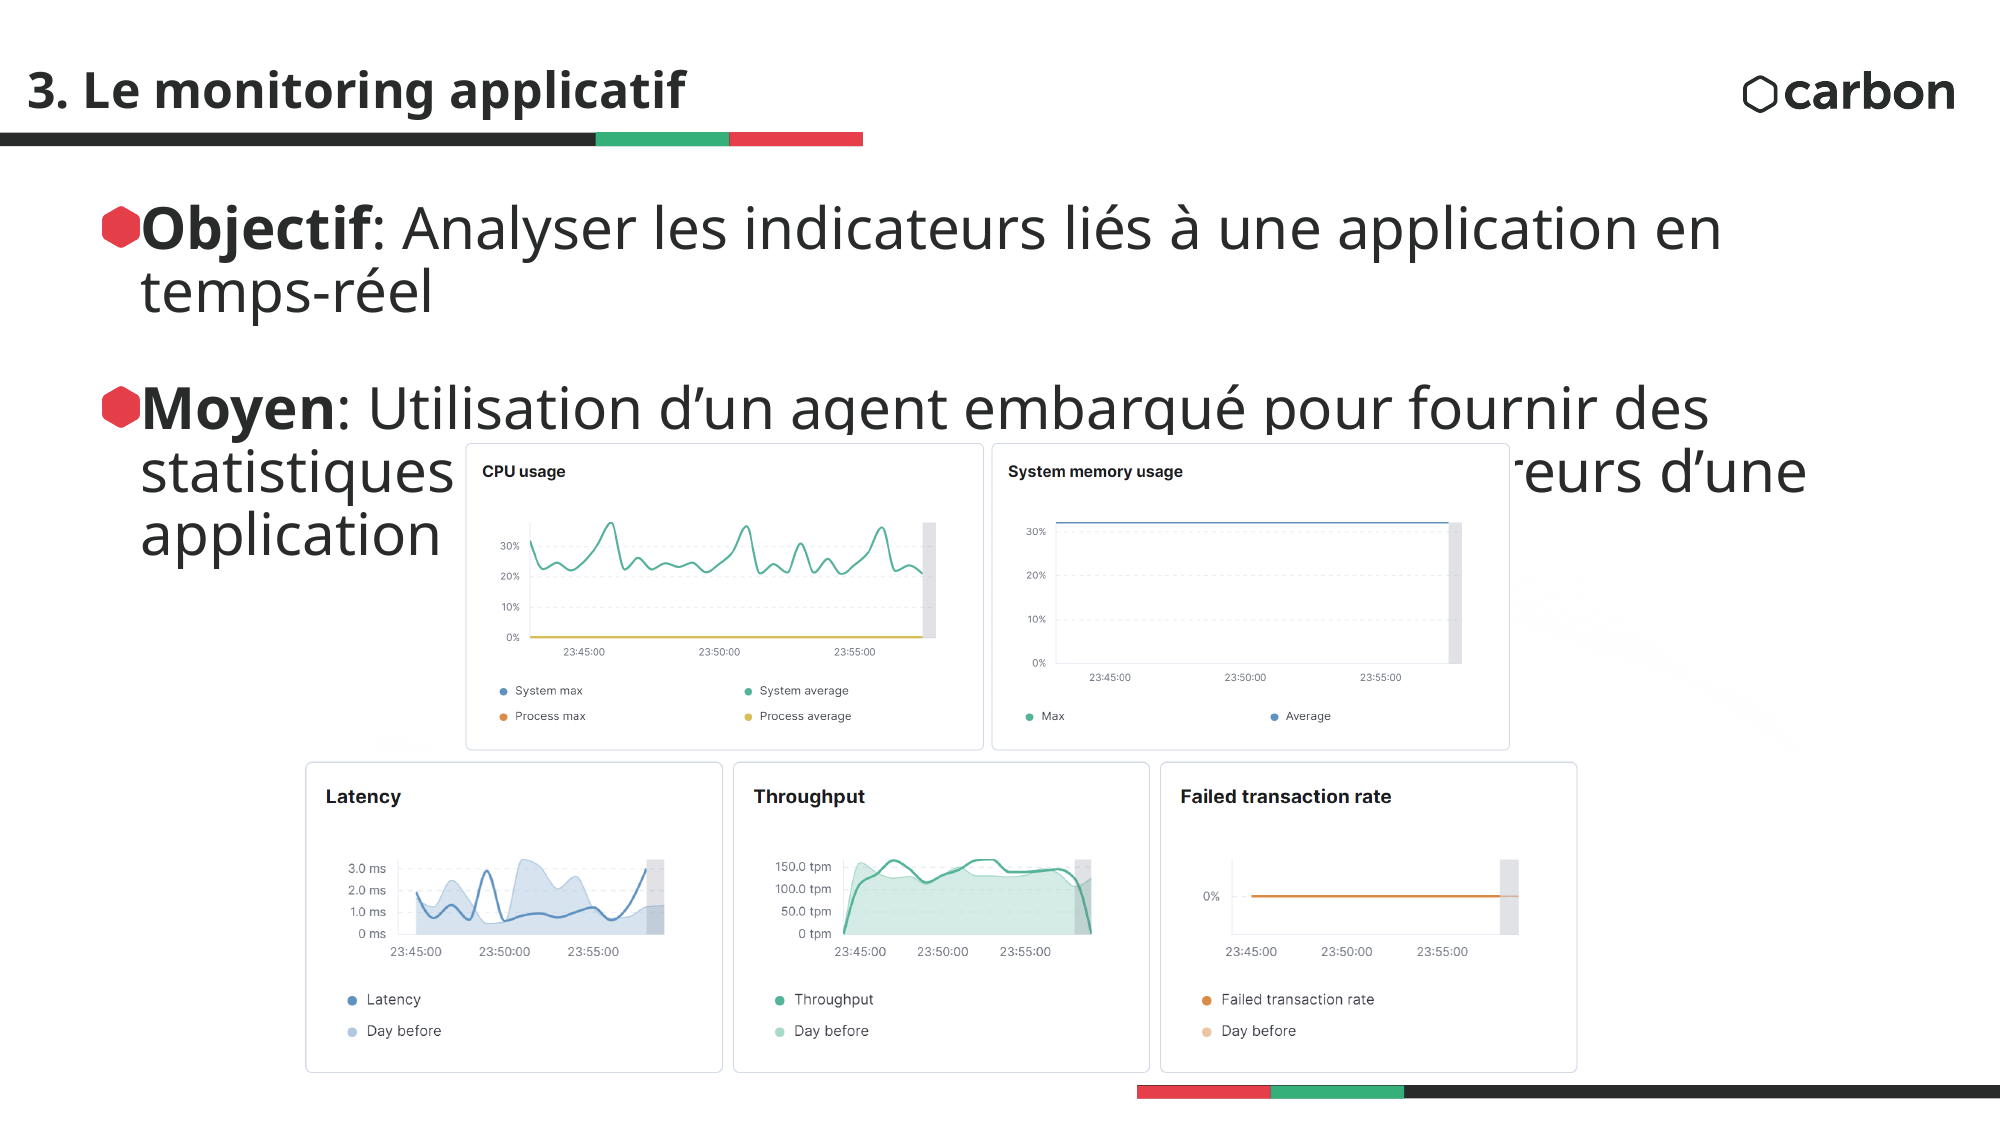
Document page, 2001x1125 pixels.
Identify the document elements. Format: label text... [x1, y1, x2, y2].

list Objectif: Analyser les indicateurs liés à une application en temps-réel Moyen: Utilisation d’un agent embarqué pour fournir des statistiques détaillées sur la performance et les erreurs d’une application web [87, 191, 1892, 1005]
picture [102, 386, 140, 428]
title 3. Le monitoring applicatif [12, 52, 1712, 133]
picture [297, 435, 1590, 1079]
picture [102, 206, 140, 248]
picture [1743, 71, 1954, 113]
